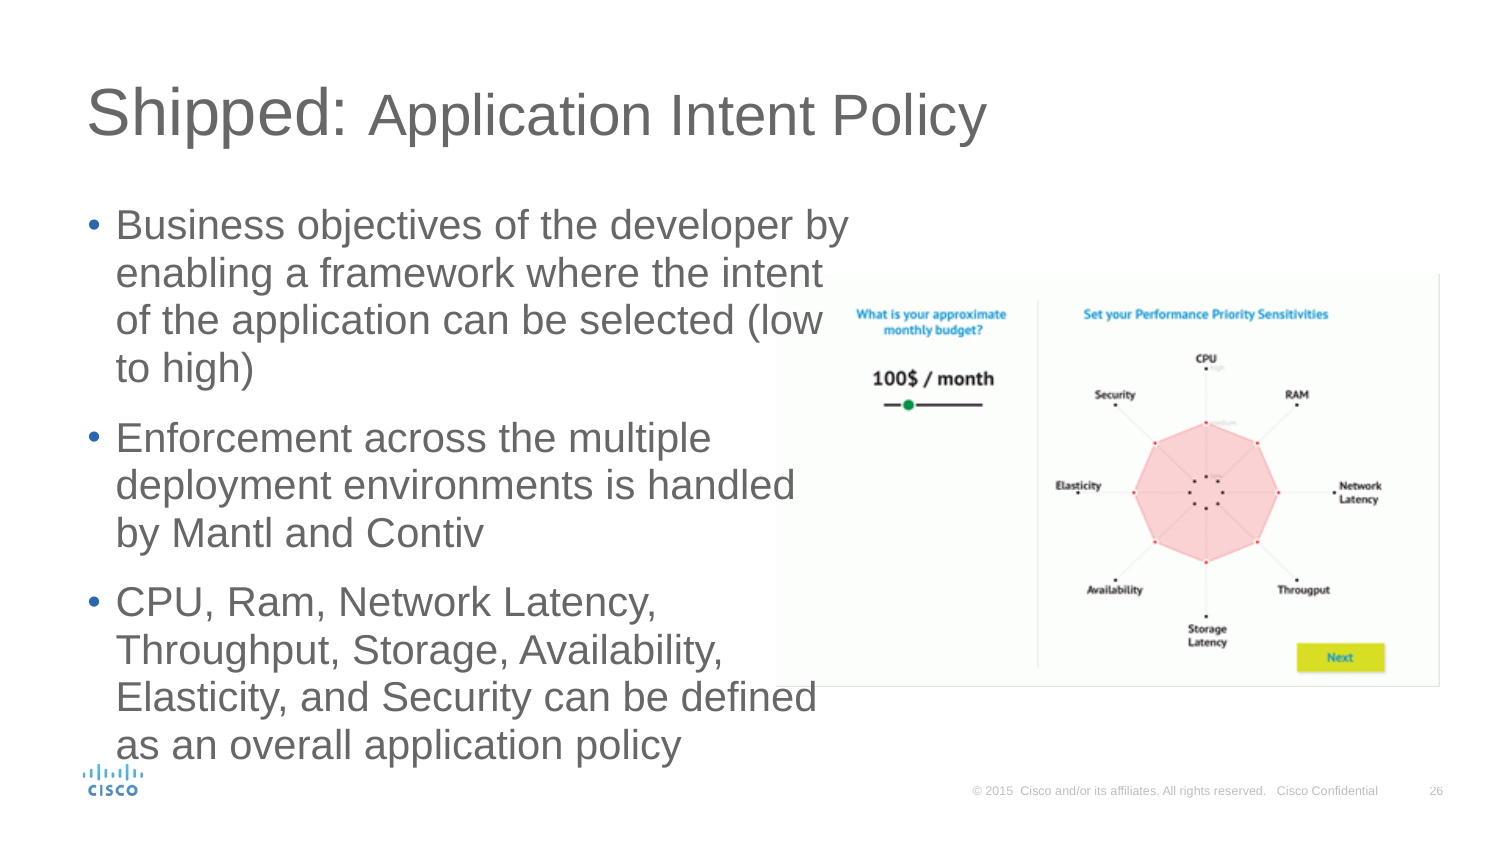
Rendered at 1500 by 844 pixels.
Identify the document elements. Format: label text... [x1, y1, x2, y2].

text_box Business objectives of the developer by enabling a framework where the intent of the application can be selected (low to high) Enforcement across the multiple deployment environments is handled by Mantl and Contiv CPU, Ram, Network Latency, Throughput, Storage, Availability, Elasticity, and Security can be defined as an overall application policy [72, 194, 865, 775]
picture [77, 775, 149, 803]
picture [776, 273, 1442, 689]
title Shipped: Application Intent Policy [71, 55, 1441, 176]
